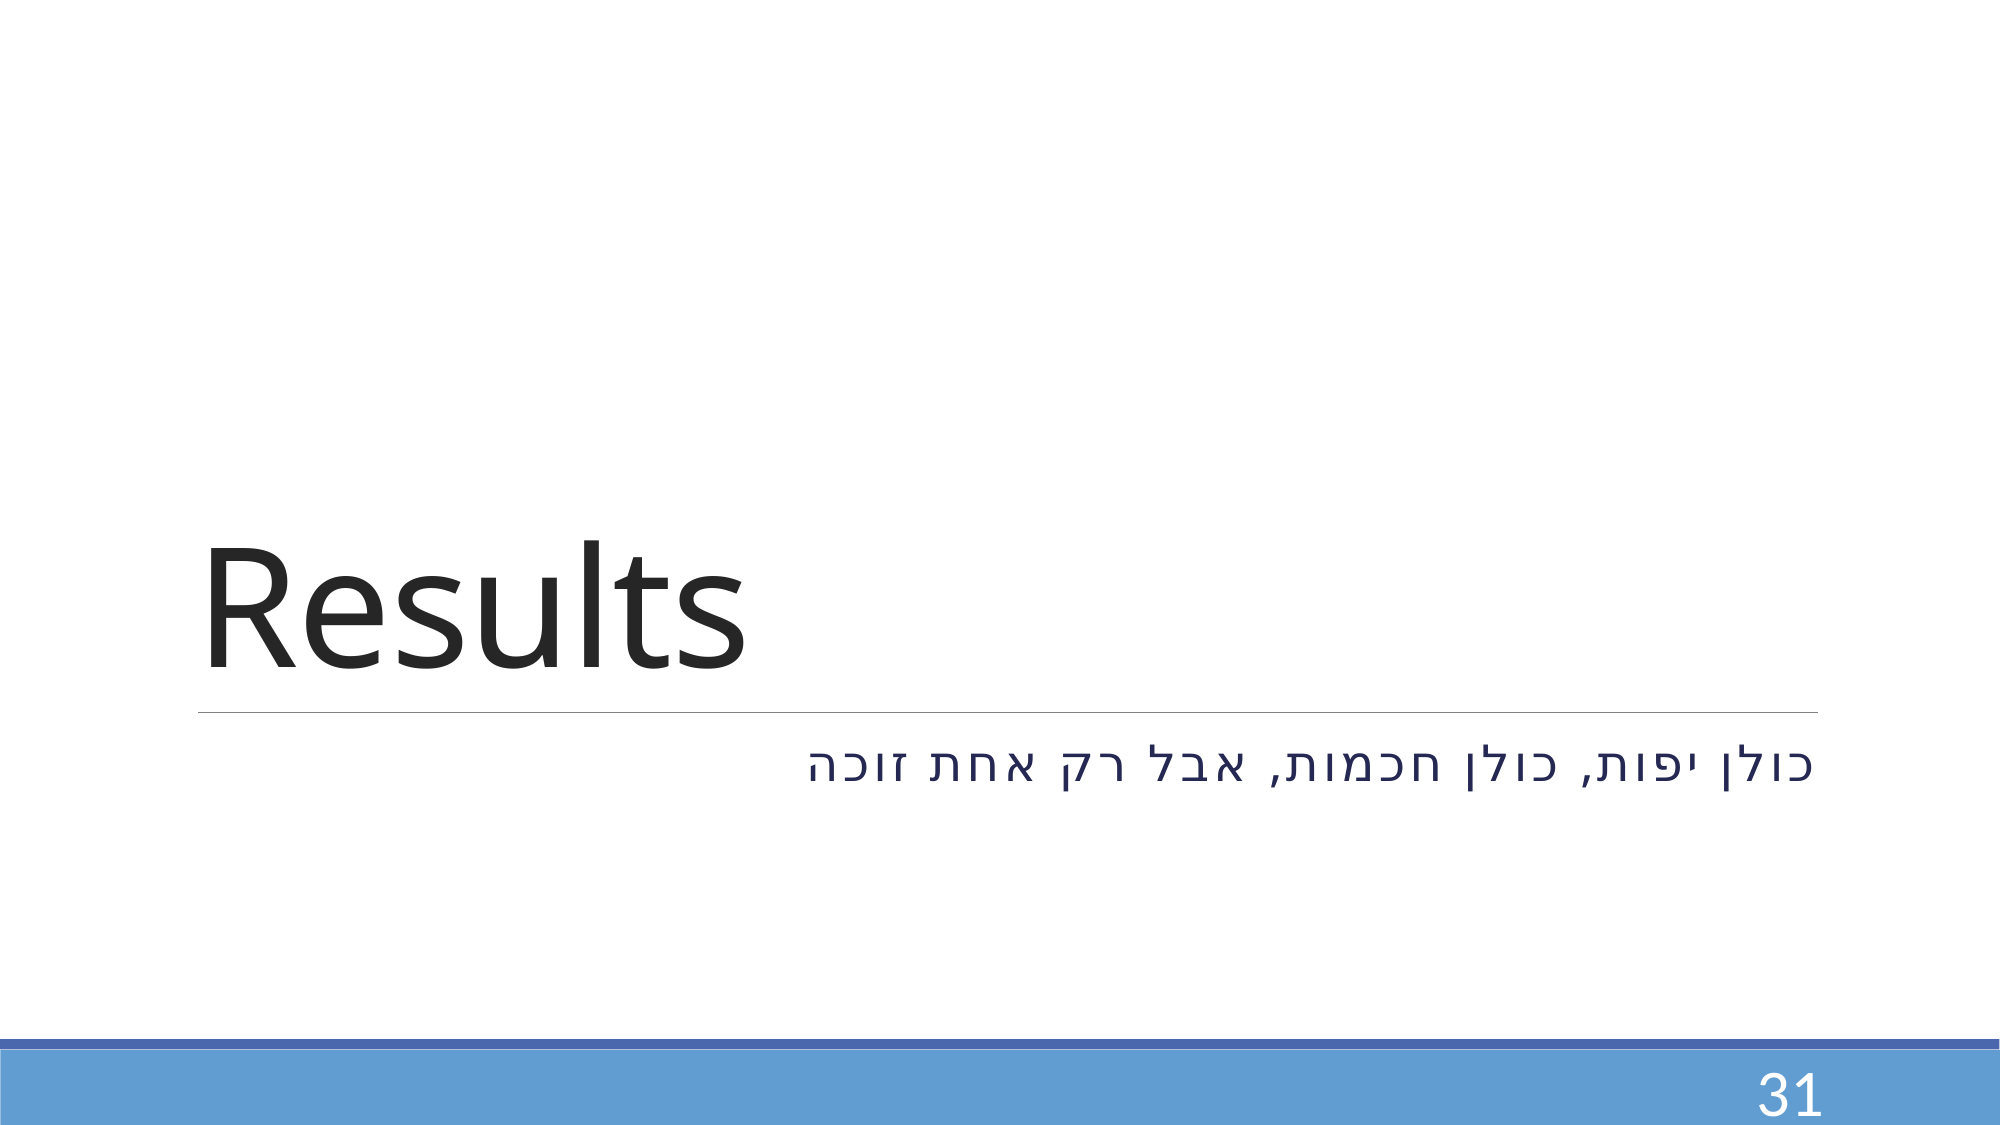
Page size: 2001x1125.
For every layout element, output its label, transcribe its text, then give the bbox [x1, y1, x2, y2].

slide_number 31 [1624, 1059, 1840, 1120]
title Results [180, 124, 1830, 710]
list כולן יפות, כולן חכמות, אבל רק אחת זוכה [180, 730, 1830, 918]
